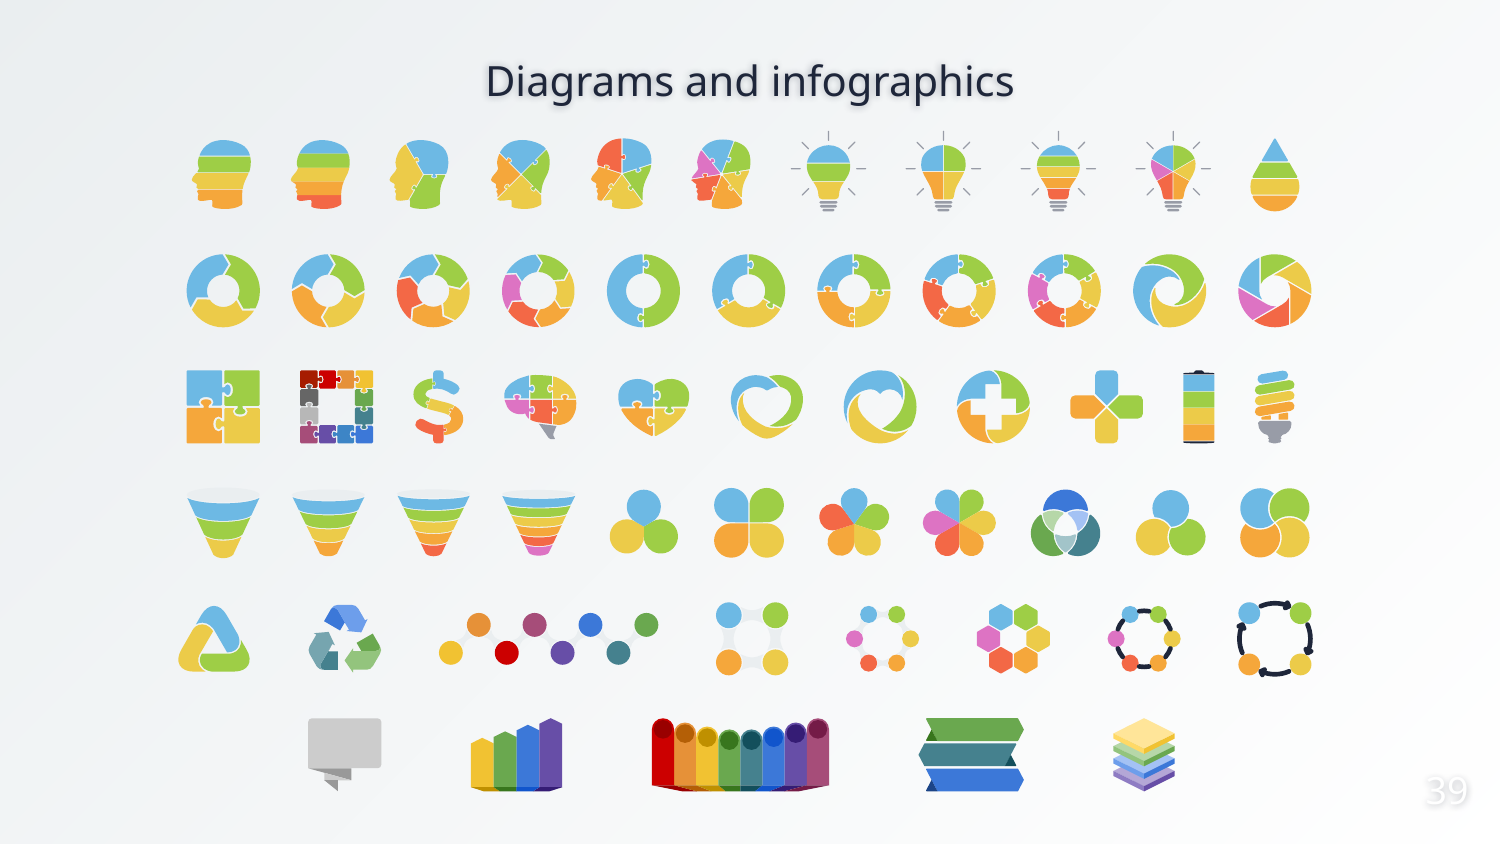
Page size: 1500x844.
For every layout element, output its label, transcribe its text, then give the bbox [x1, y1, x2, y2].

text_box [711, 253, 786, 328]
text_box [177, 605, 251, 672]
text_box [1238, 487, 1312, 558]
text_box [1070, 370, 1144, 444]
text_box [1113, 717, 1175, 792]
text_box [413, 370, 464, 444]
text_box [976, 603, 1051, 674]
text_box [956, 370, 1031, 444]
slide_number 39 [1378, 761, 1469, 814]
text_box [389, 137, 452, 212]
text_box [396, 254, 470, 328]
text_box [1250, 137, 1300, 212]
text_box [1027, 254, 1102, 328]
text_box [922, 254, 996, 328]
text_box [501, 253, 576, 328]
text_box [291, 489, 366, 557]
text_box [817, 253, 891, 328]
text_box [1183, 370, 1215, 444]
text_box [503, 374, 577, 440]
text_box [307, 718, 382, 792]
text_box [186, 370, 260, 444]
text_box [1254, 369, 1296, 444]
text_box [1020, 130, 1097, 212]
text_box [438, 612, 659, 665]
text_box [290, 137, 351, 212]
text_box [1135, 130, 1212, 212]
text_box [191, 137, 252, 212]
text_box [606, 254, 681, 328]
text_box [712, 485, 786, 560]
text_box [396, 489, 471, 557]
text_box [501, 489, 576, 556]
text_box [1132, 254, 1207, 328]
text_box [1238, 601, 1312, 676]
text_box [470, 717, 563, 792]
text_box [616, 377, 691, 437]
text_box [905, 130, 982, 212]
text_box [606, 489, 681, 557]
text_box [790, 130, 867, 212]
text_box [186, 487, 260, 559]
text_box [843, 370, 917, 444]
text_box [490, 137, 552, 212]
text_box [186, 254, 261, 328]
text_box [1132, 489, 1207, 556]
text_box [1238, 253, 1312, 328]
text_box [299, 370, 374, 444]
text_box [817, 487, 891, 558]
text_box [922, 487, 997, 559]
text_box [715, 601, 789, 676]
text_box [918, 717, 1025, 792]
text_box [845, 605, 920, 672]
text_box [590, 137, 653, 212]
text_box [308, 604, 382, 673]
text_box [1107, 605, 1181, 672]
title Diagrams and infographics [140, 40, 1360, 106]
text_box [651, 717, 830, 792]
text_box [730, 374, 804, 439]
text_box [1027, 489, 1102, 557]
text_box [291, 254, 365, 328]
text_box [690, 137, 752, 212]
